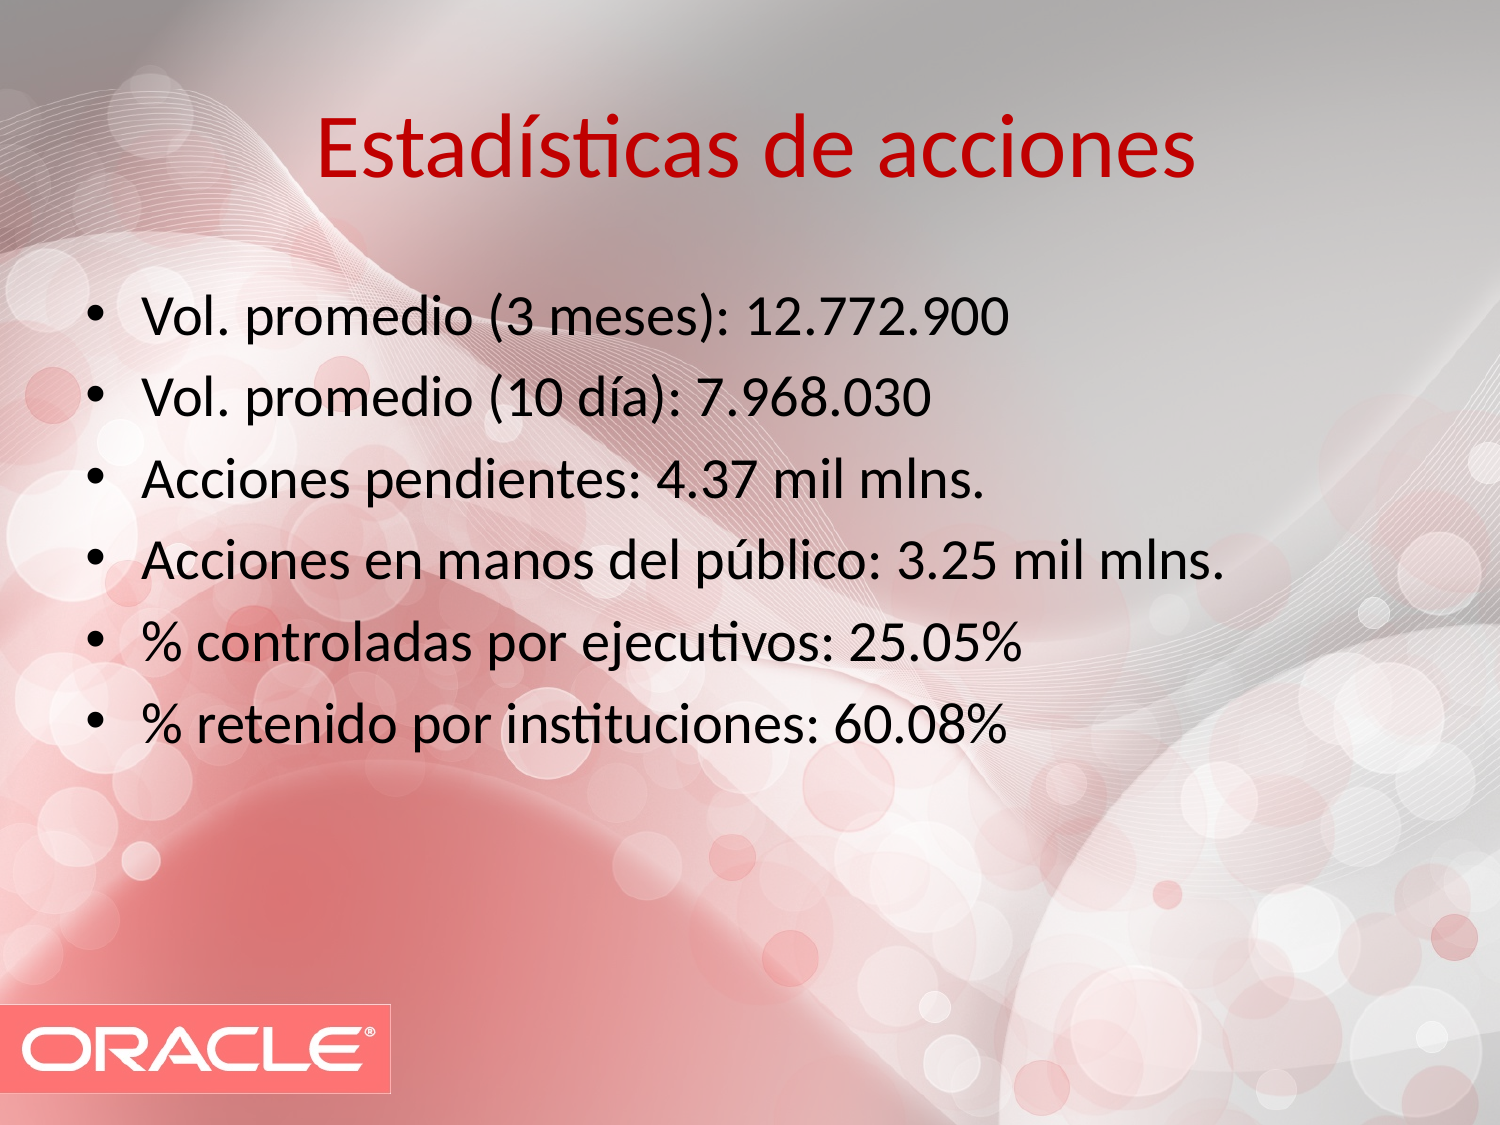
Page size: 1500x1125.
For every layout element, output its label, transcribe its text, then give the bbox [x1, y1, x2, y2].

title Estadísticas de acciones [82, 46, 1432, 235]
list Vol. promedio (3 meses): 12.772.900 Vol. promedio (10 día): 7.968.030 Acciones pendientes: 4.37 mil mlns. Acciones en manos del público: 3.25 mil mlns. % controladas por ejecutivos: 25.05% % retenido por instituciones: 60.08% [70, 269, 1421, 821]
